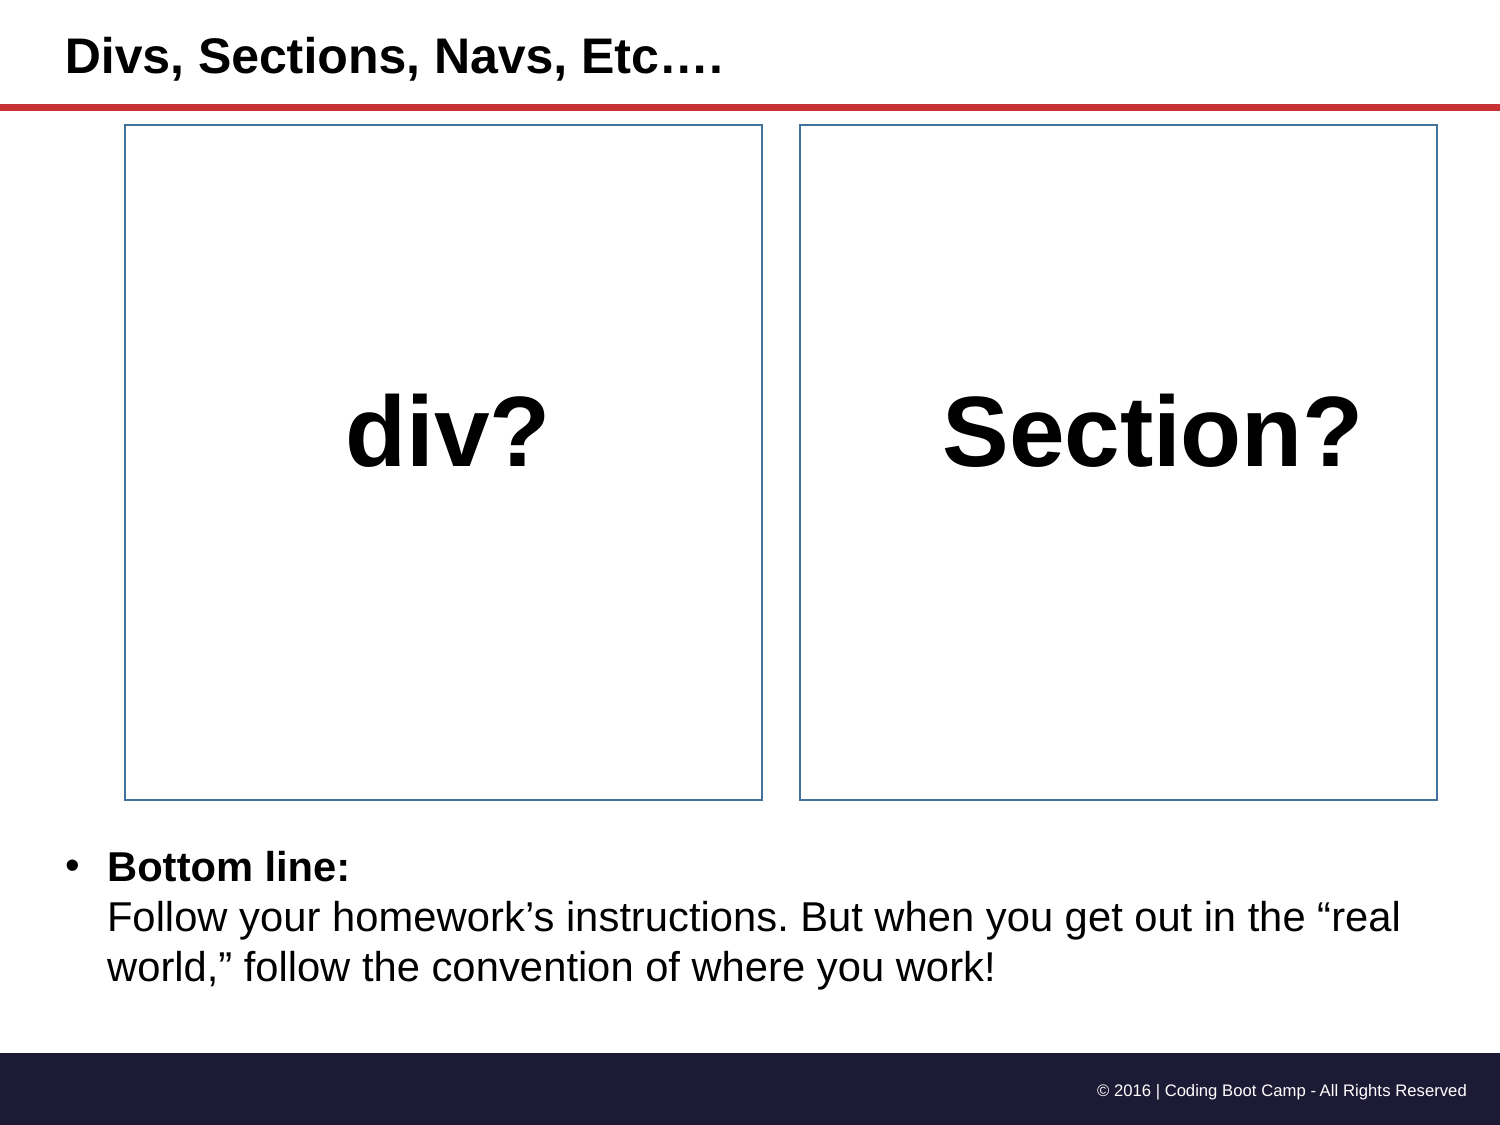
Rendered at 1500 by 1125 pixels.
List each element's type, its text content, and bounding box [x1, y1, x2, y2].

text_box [799, 124, 1438, 801]
text_box Divs, Sections, Navs, Etc…. [50, 16, 988, 91]
text_box [124, 124, 763, 801]
text_box Section? [927, 359, 1380, 495]
text_box Bottom line: Follow your homework’s instructions. But when you get out in the “real world,” follow the convention of where you work! [50, 824, 1483, 1025]
text_box div? [331, 358, 567, 494]
